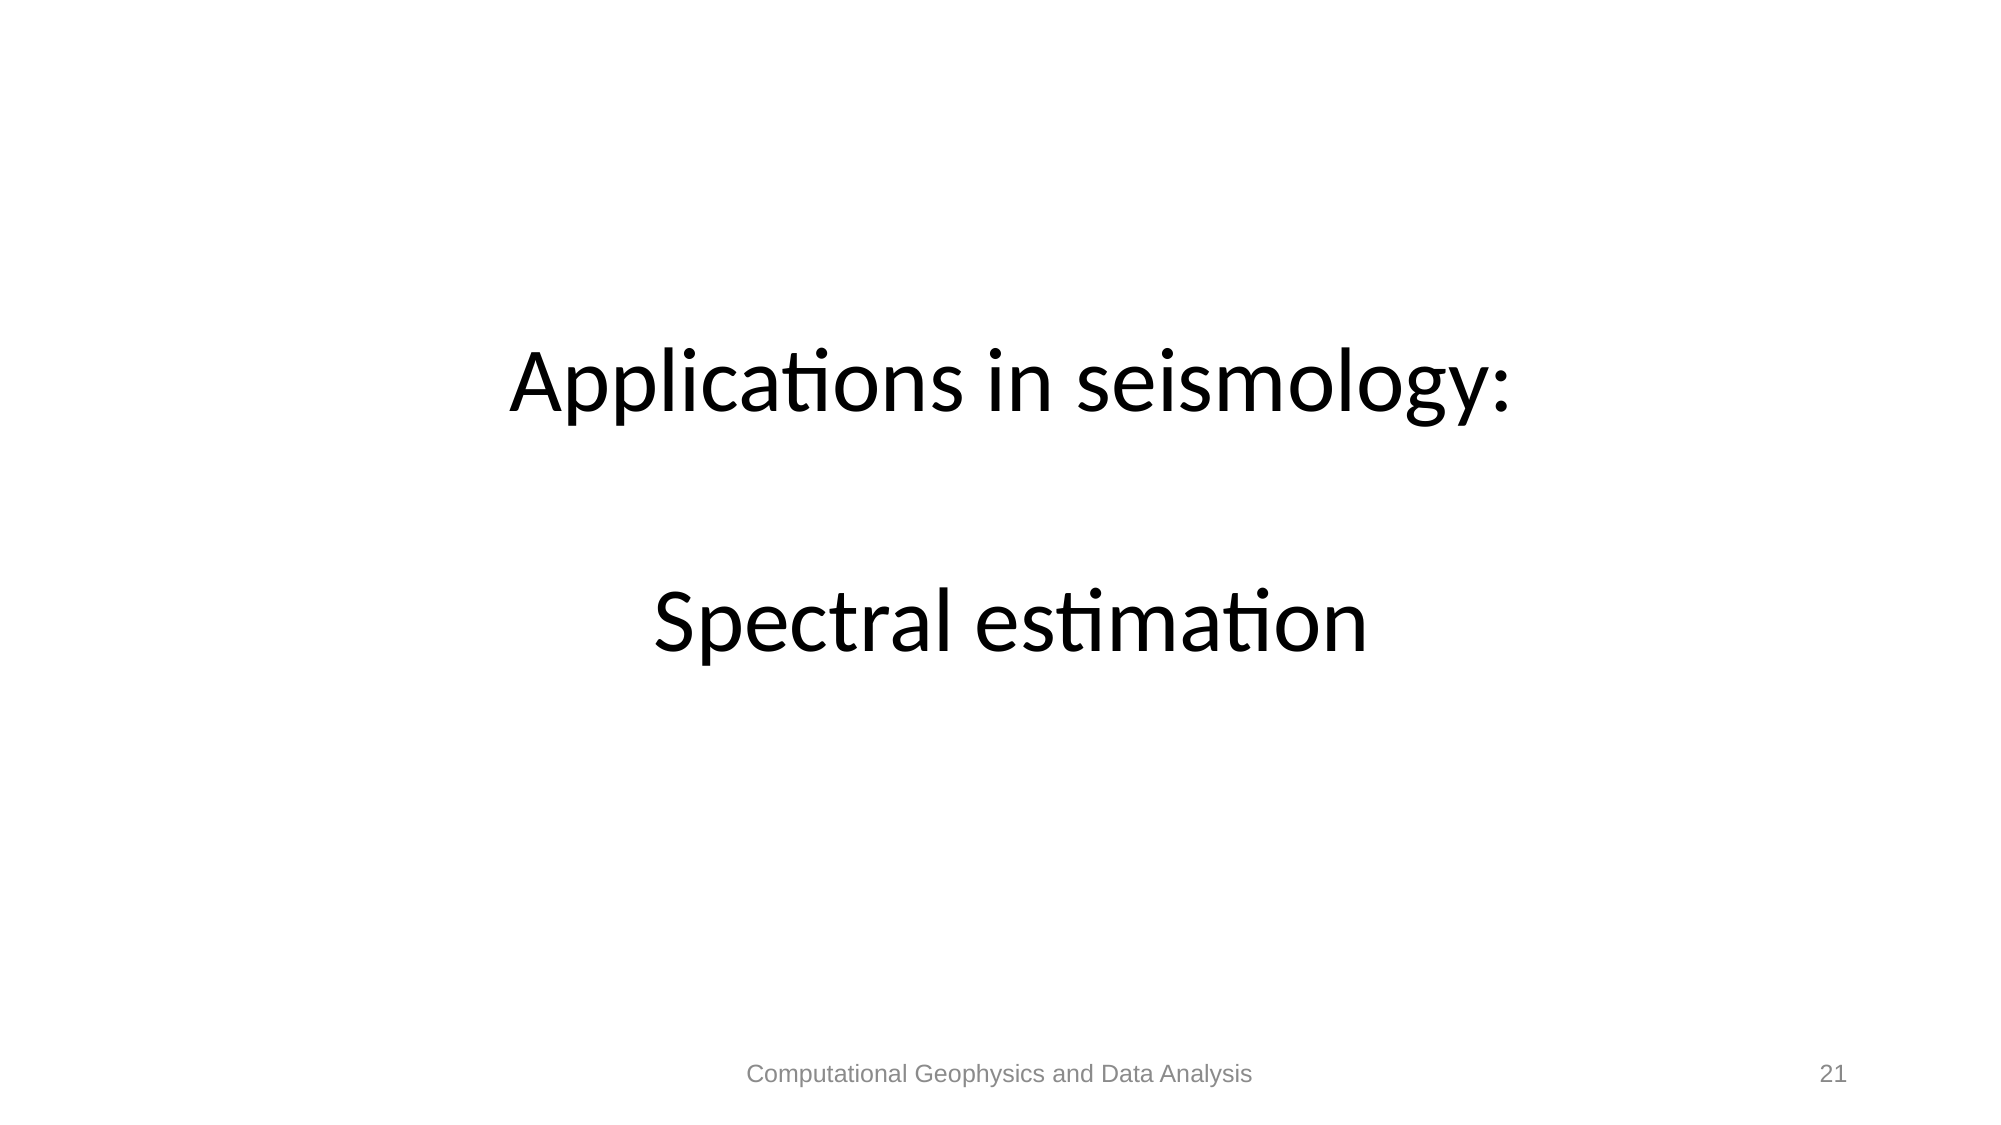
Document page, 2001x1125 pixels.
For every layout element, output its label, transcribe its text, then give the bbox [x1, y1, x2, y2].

footer Computational Geophysics and Data Analysis [662, 1042, 1338, 1103]
list Applications in seismology: Spectral estimation [337, 324, 1688, 1068]
slide_number 21 [1412, 1042, 1863, 1103]
